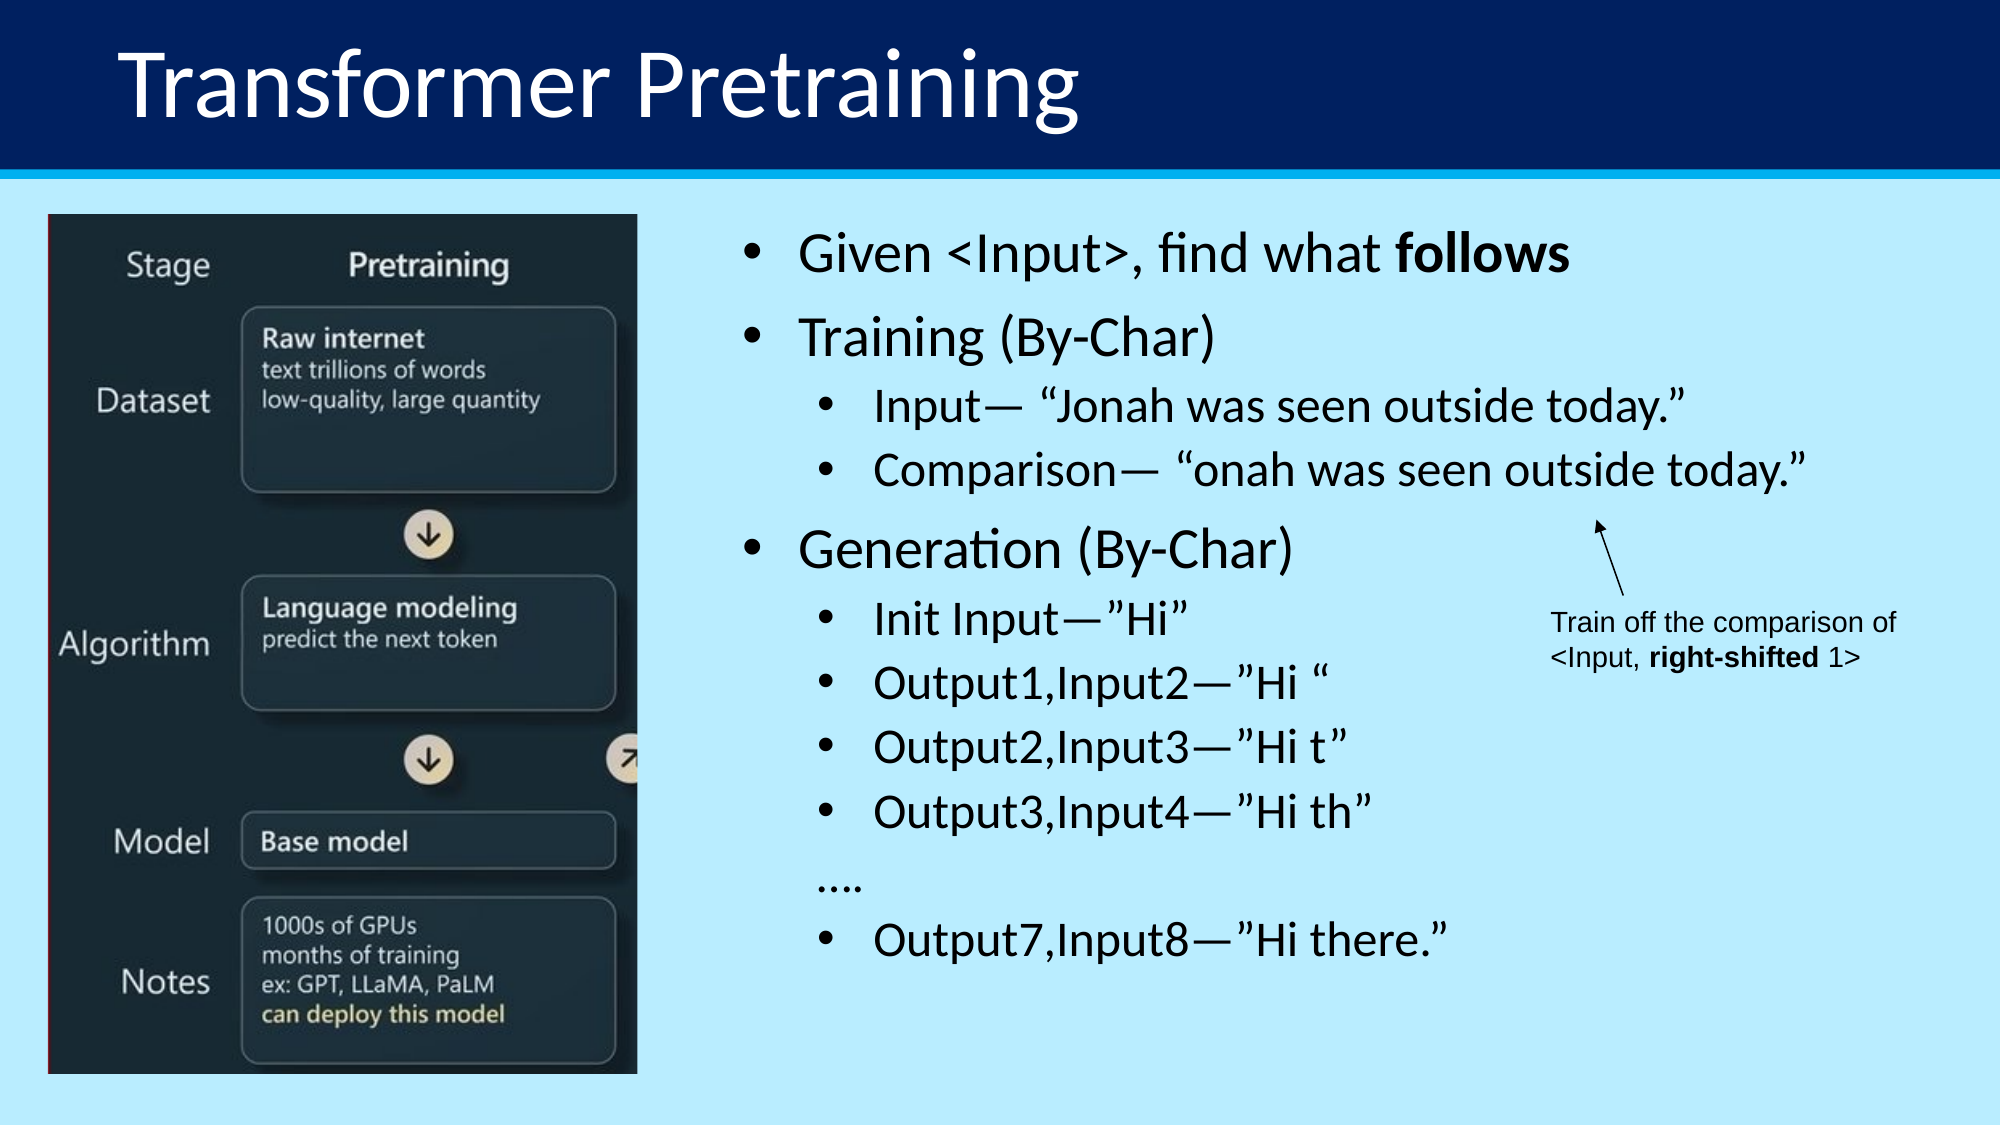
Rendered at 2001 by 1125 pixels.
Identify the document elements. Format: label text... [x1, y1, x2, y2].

list Given <Input>, find what follows Training (By-Char) Input— “Jonah was seen outside today.” Comparison— “onah was seen outside today.” Generation (By-Char) Init Input—”Hi” Output1,Input2—”Hi “ Output2,Input3—”Hi t” Output3,Input4—”Hi th” …. Output7,Input8—”Hi there.” [708, 214, 1863, 1014]
picture [47, 214, 638, 1075]
text_box Train off the comparison of <Input, right-shifted 1> [1535, 595, 1953, 681]
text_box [1596, 519, 1624, 596]
title Transformer Pretraining [102, 0, 1828, 170]
